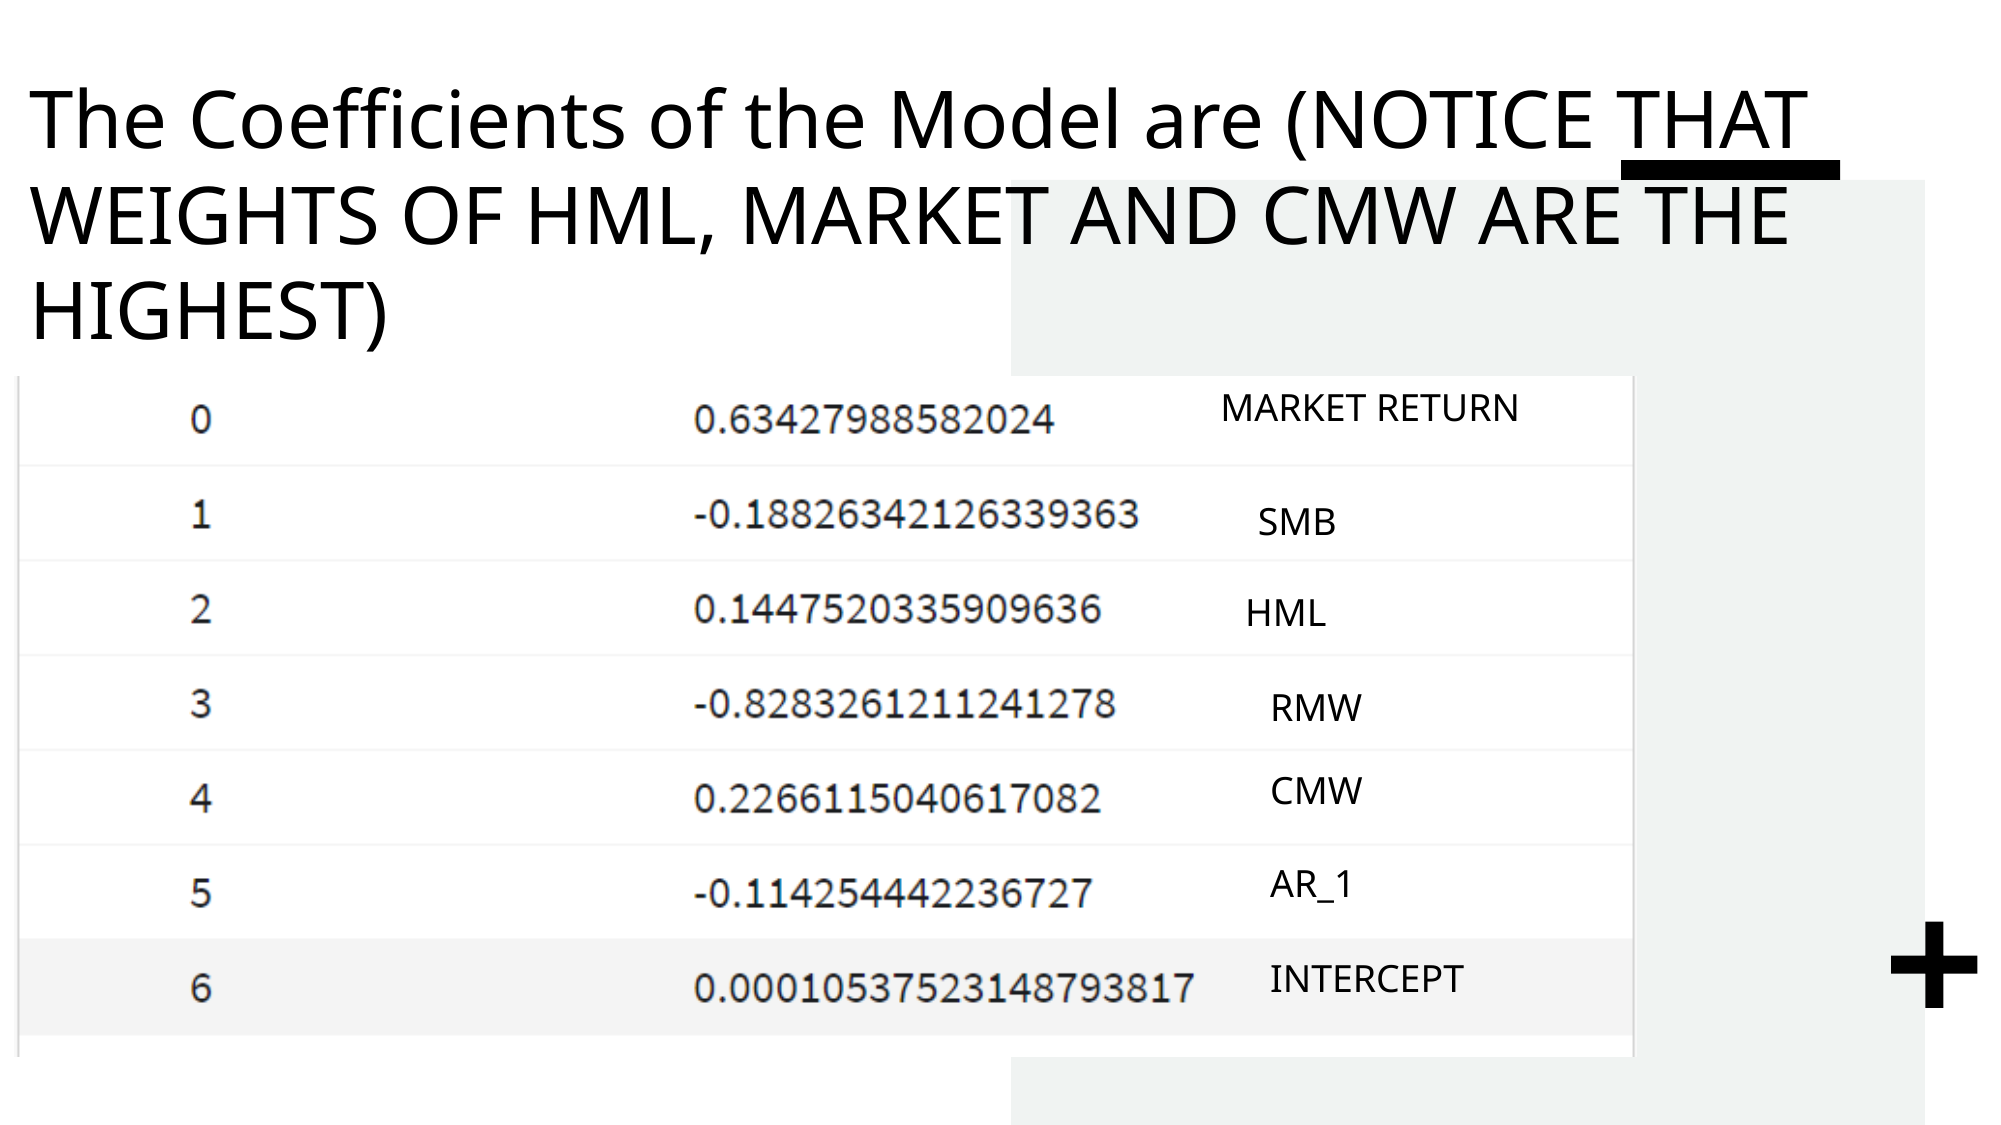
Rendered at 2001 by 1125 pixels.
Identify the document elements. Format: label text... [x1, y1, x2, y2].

picture [14, 376, 1637, 1058]
title The Coefficients of the Model are (NOTICE THAT WEIGHTS OF HML, MARKET AND CMW ARE THE HIGHEST) [14, 61, 1838, 366]
